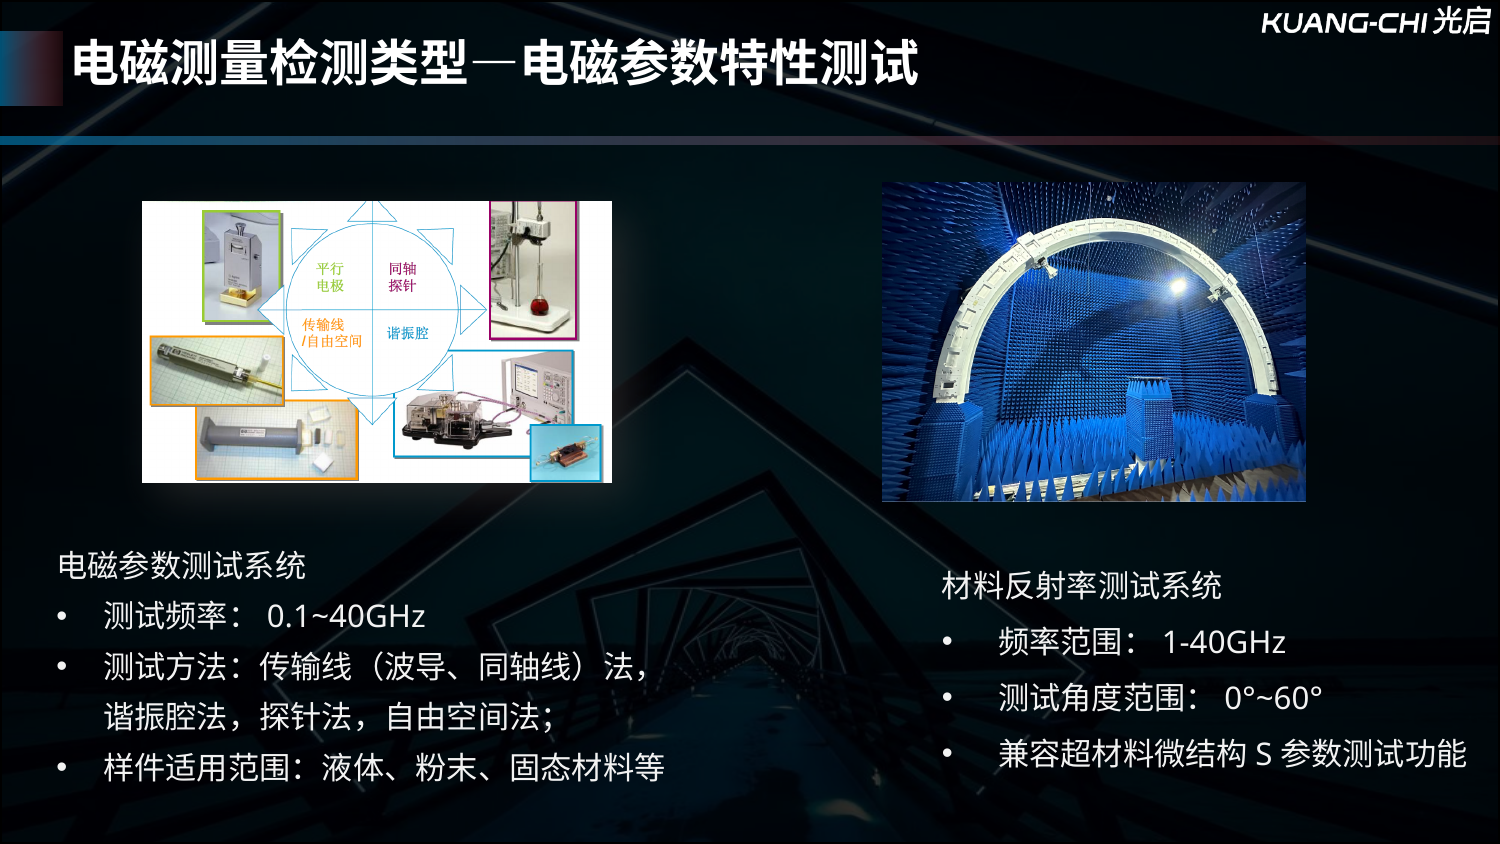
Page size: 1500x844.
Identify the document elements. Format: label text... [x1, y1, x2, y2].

text_box 材料反射率测试系统 频率范围：1-40GHz 测试角度范围：0°~60° 兼容超材料微结构S参数测试功能 [927, 539, 1484, 780]
text_box 电磁参数测试系统 测试频率：0.1~40GHz 测试方法：传输线（波导、同轴线）法， 谐振腔法，探针法，自由空间法； 样件适用范围：液体、粉末、固态材料等 [41, 525, 701, 793]
text_box [0, 31, 63, 106]
picture [1253, 0, 1500, 43]
picture [2, 145, 1498, 842]
picture [2, 2, 1498, 136]
text_box 电磁测量检测类型—电磁参数特性测试 [58, 25, 1195, 97]
text_box [0, 136, 1500, 145]
